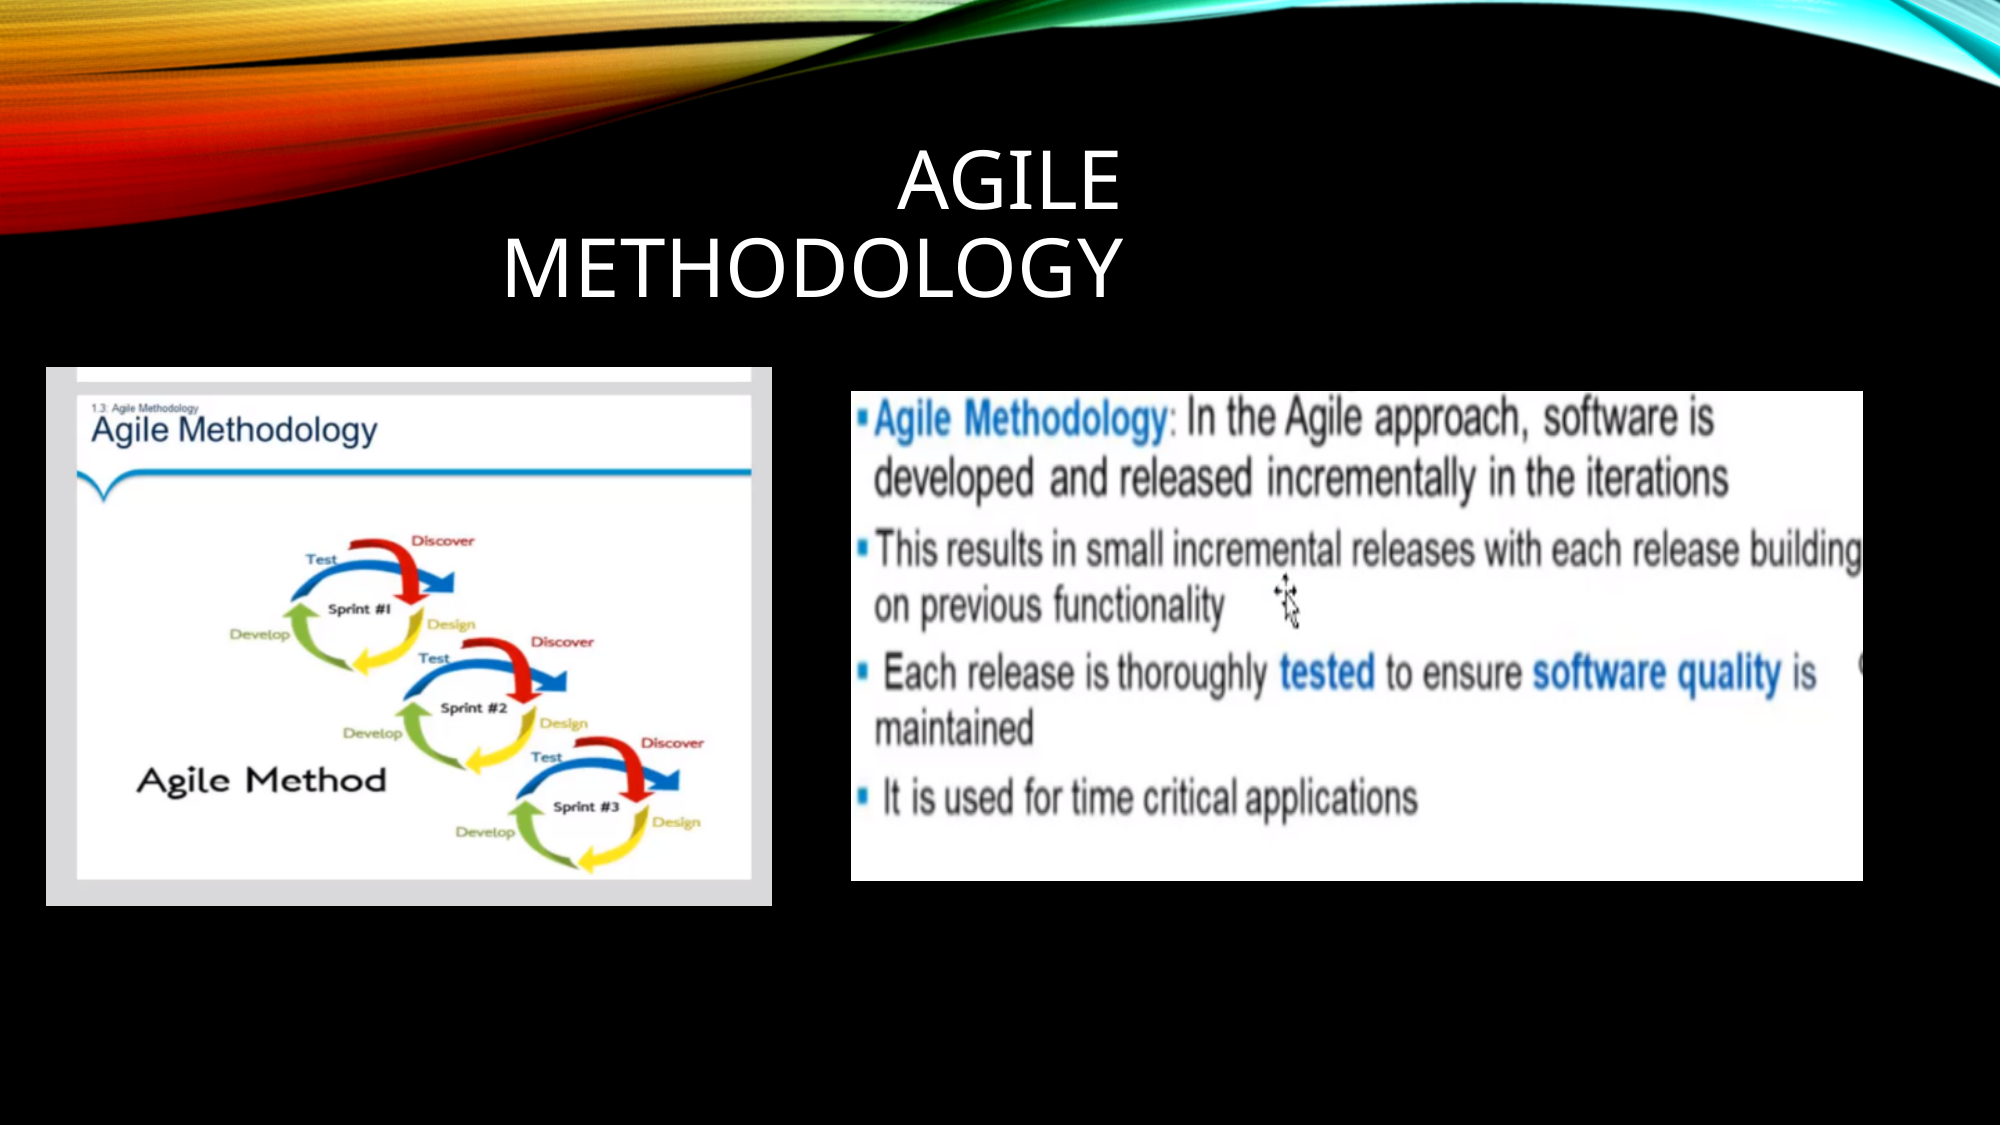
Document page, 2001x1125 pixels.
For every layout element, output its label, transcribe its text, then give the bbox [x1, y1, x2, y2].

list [850, 391, 1863, 882]
picture [0, 0, 2000, 237]
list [46, 367, 773, 906]
title Agile Methodology [428, 131, 1139, 324]
